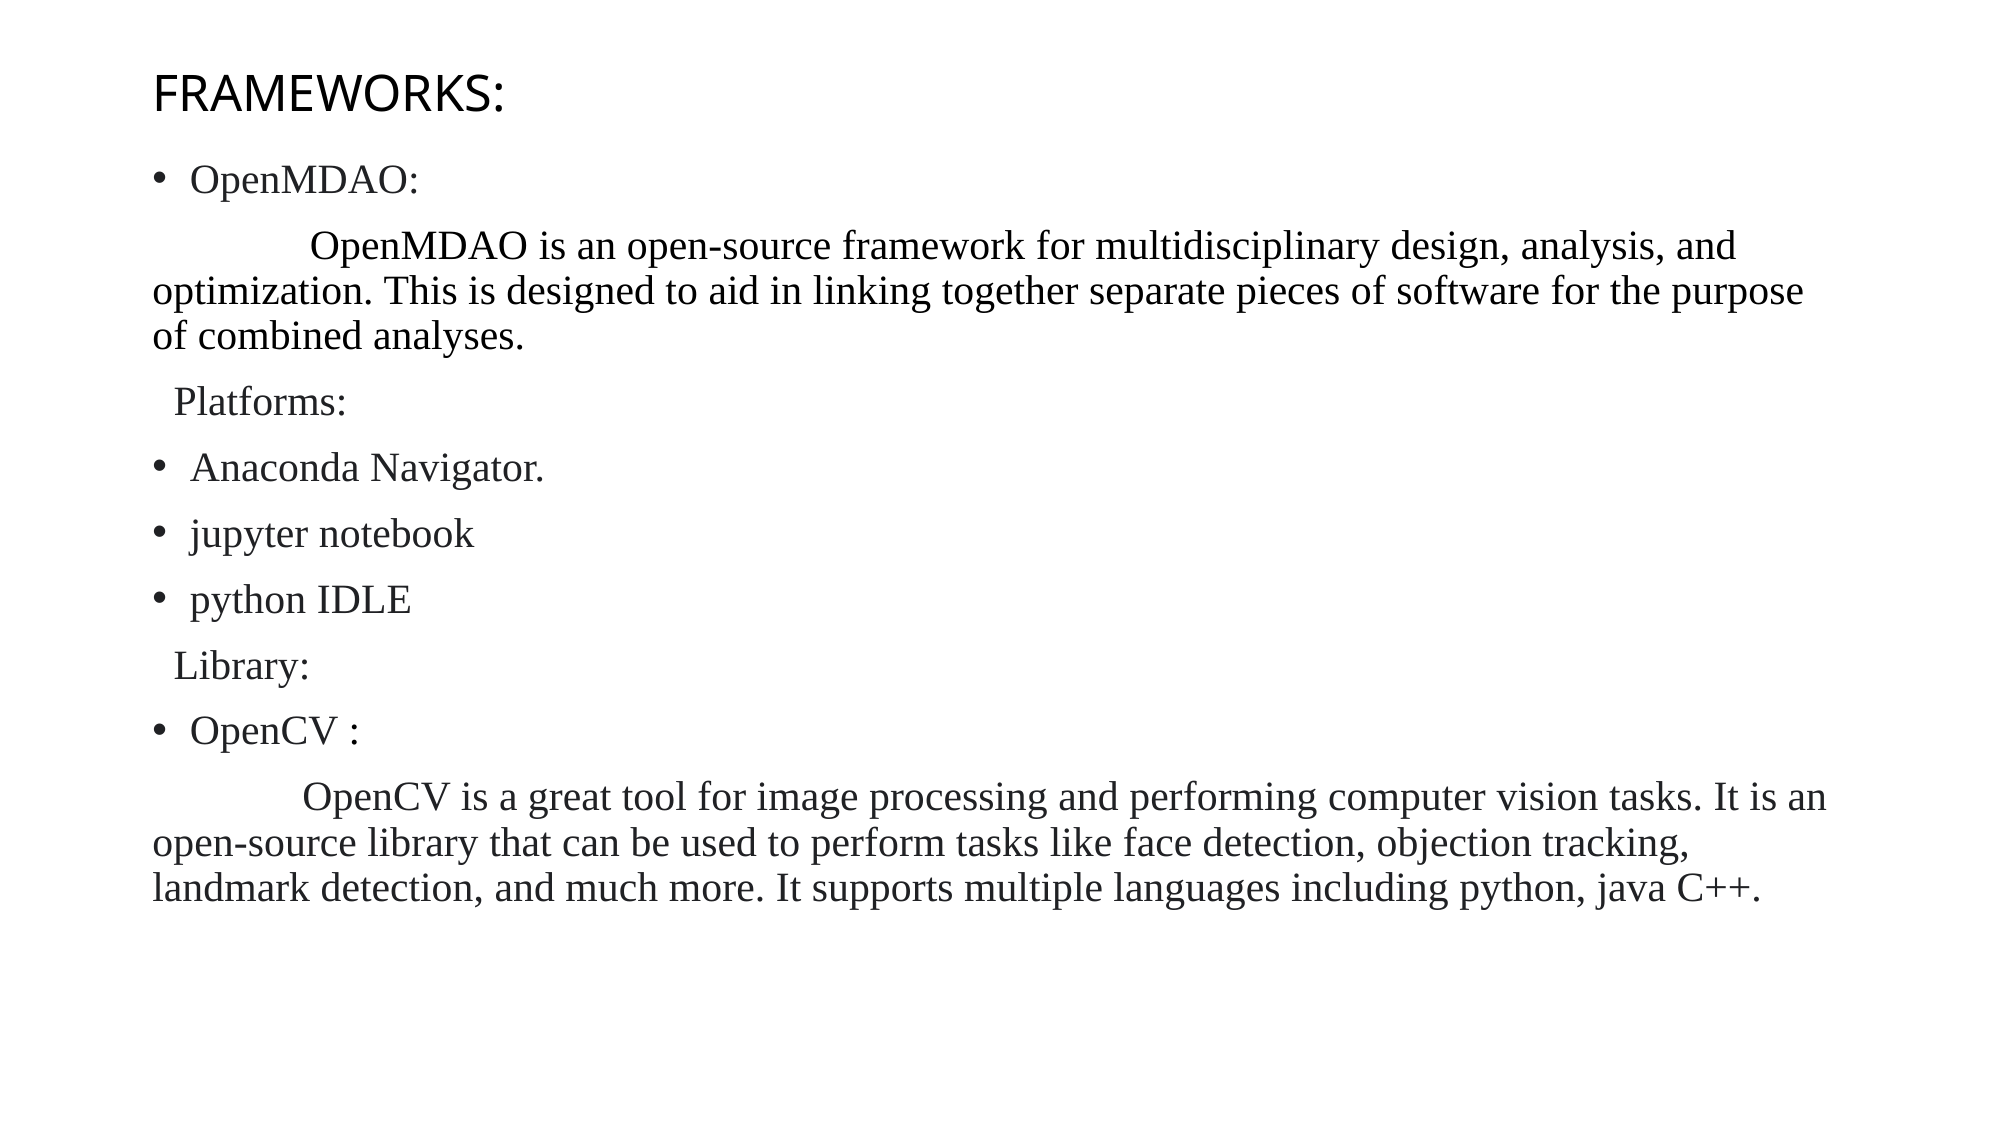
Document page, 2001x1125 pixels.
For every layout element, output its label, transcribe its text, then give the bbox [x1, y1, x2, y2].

list OpenMDAO: OpenMDAO is an open-source framework for multidisciplinary design, analysis, and optimization. This is designed to aid in linking together separate pieces of software for the purpose of combined analyses. Platforms: Anaconda Navigator. jupyter notebook python IDLE Library: OpenCV : OpenCV is a great tool for image processing and performing computer vision tasks. It is an open-source library that can be used to perform tasks like face detection, objection tracking, landmark detection, and much more. It supports multiple languages including python, java C++. [137, 149, 1863, 1014]
title FRAMEWORKS: [137, 59, 1863, 130]
